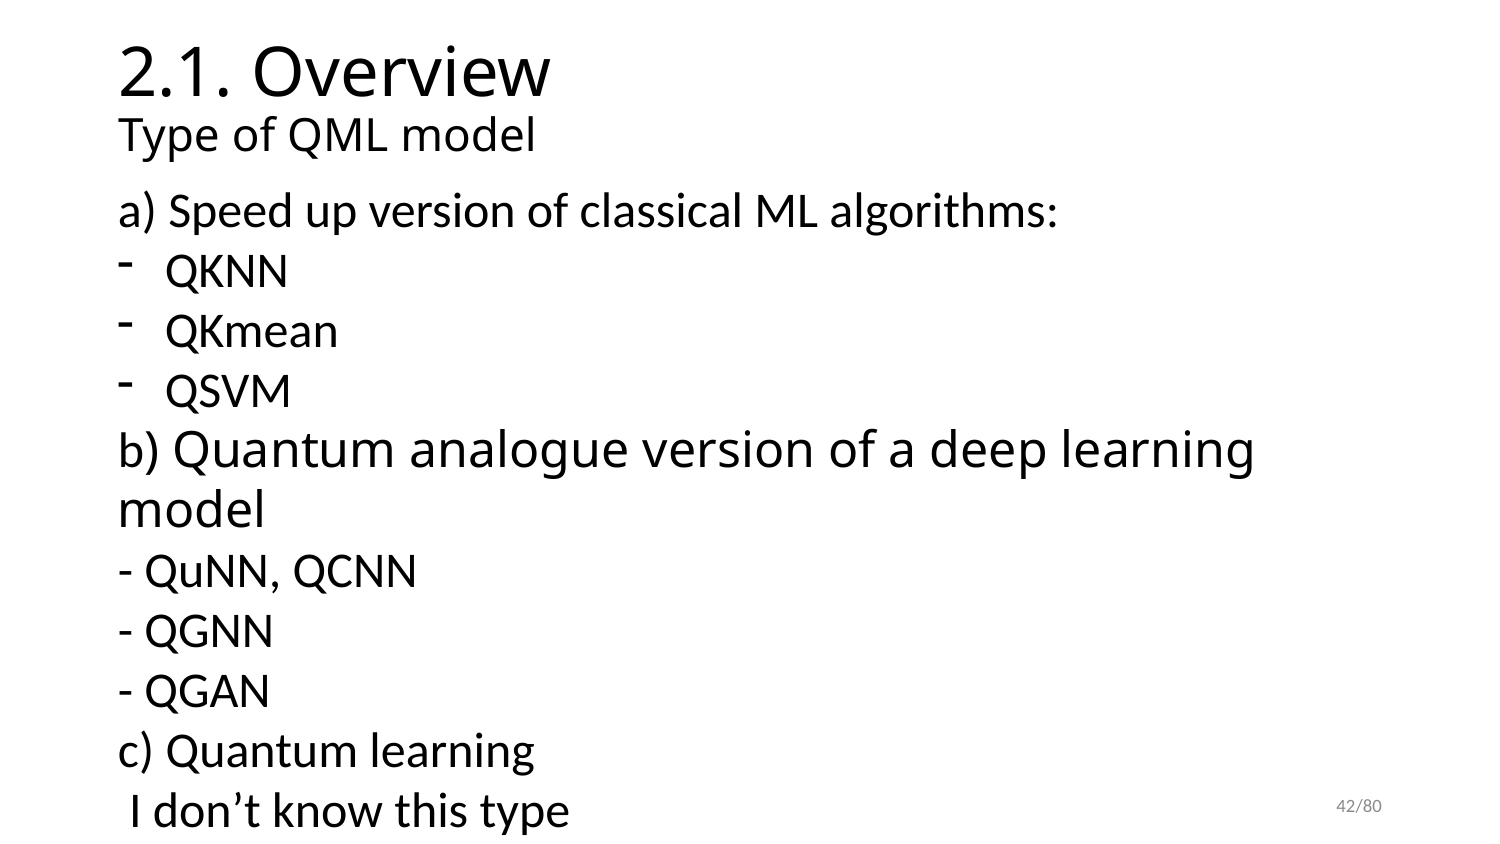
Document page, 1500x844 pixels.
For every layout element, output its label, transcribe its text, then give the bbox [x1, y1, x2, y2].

title 2.1. Overview Type of QML model [103, 17, 1164, 181]
slide_number 42 [1314, 782, 1397, 827]
